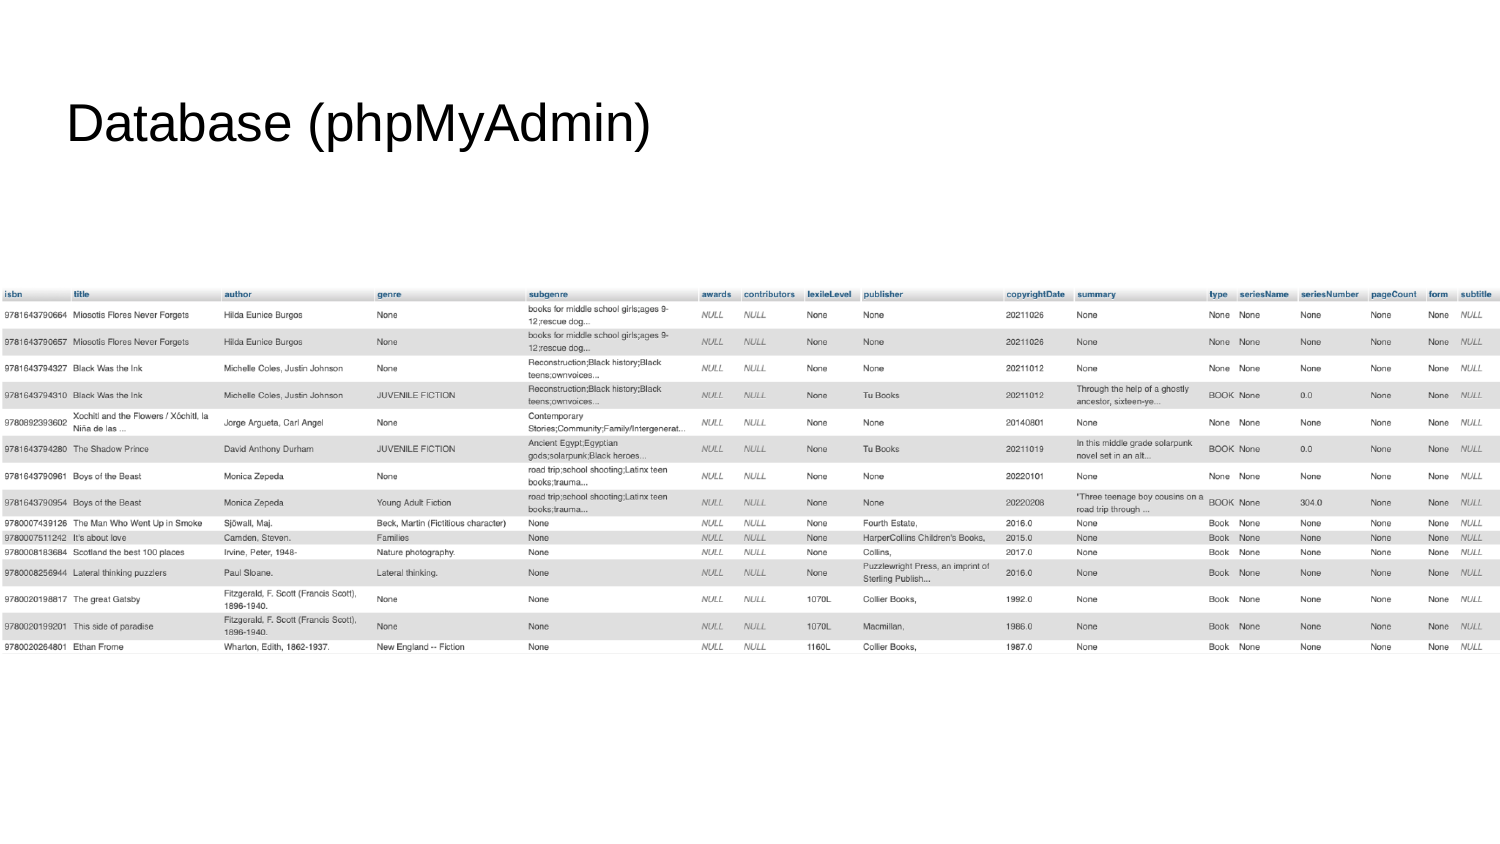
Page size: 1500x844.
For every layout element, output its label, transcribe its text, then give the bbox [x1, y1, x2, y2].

title Database (phpMyAdmin) [51, 72, 1449, 167]
picture [0, 284, 1500, 654]
